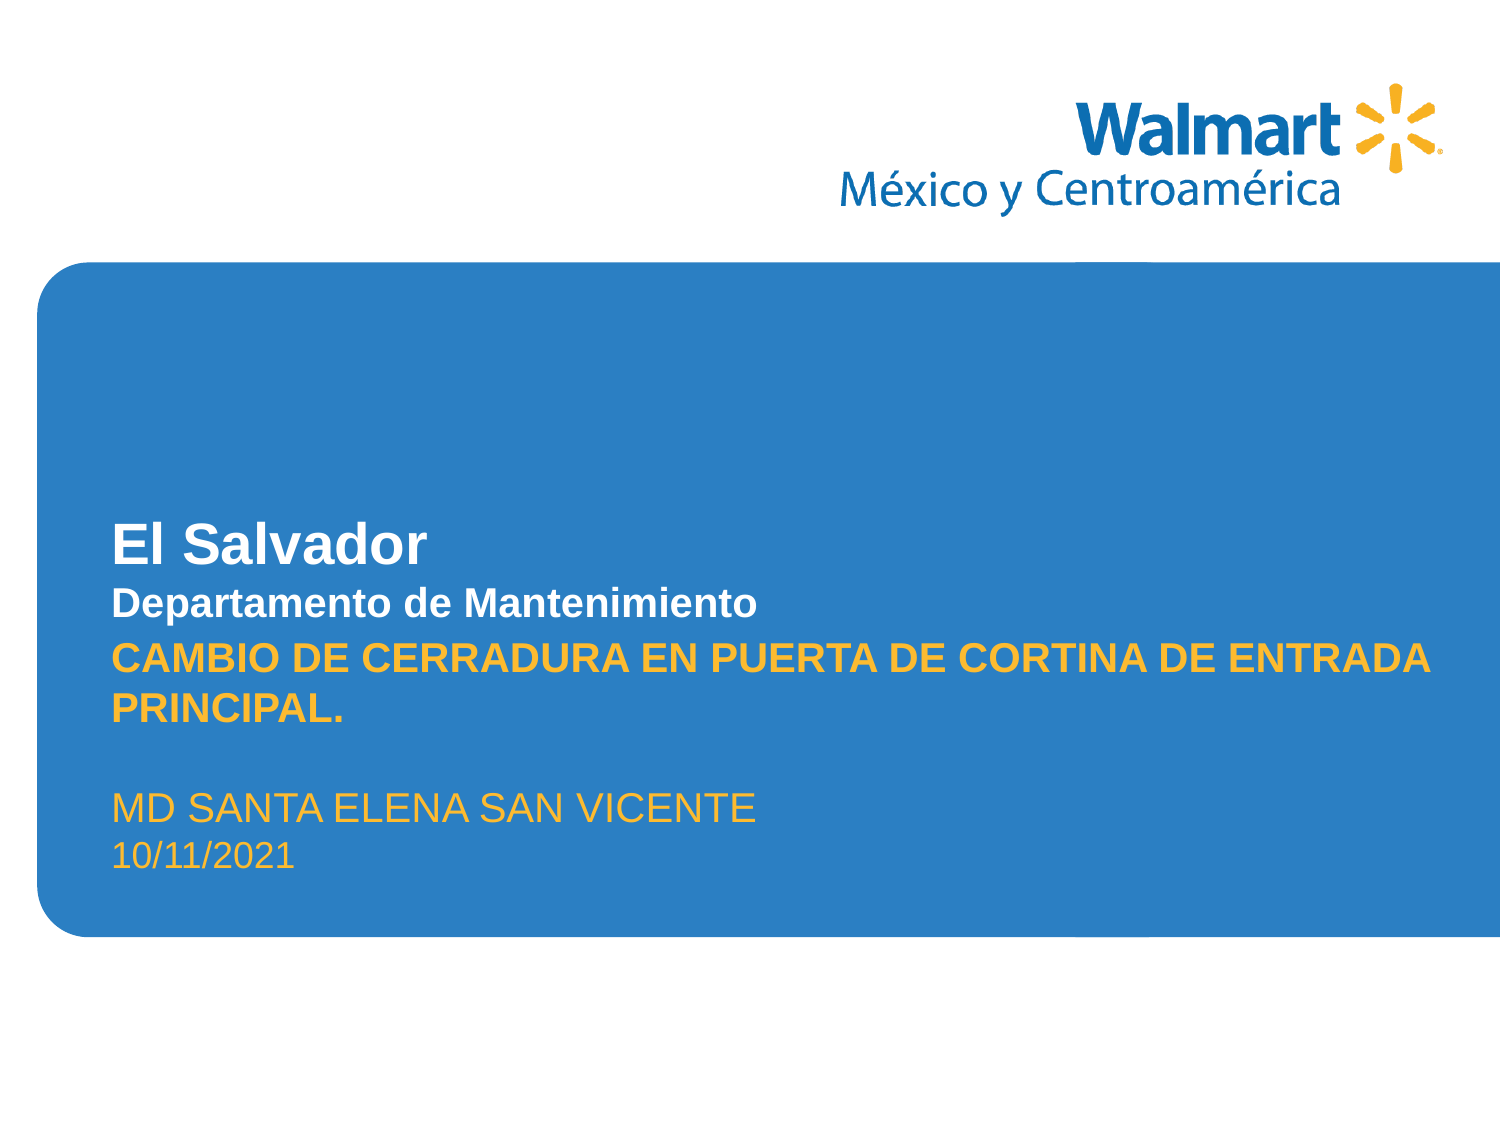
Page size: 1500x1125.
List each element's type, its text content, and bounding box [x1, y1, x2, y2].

picture [841, 83, 1443, 217]
subtitle CAMBIO DE CERRADURA EN PUERTA DE CORTINA DE ENTRADA PRINCIPAL. MD SANTA ELENA SAN VICENTE 10/11/2021 [110, 490, 1451, 779]
